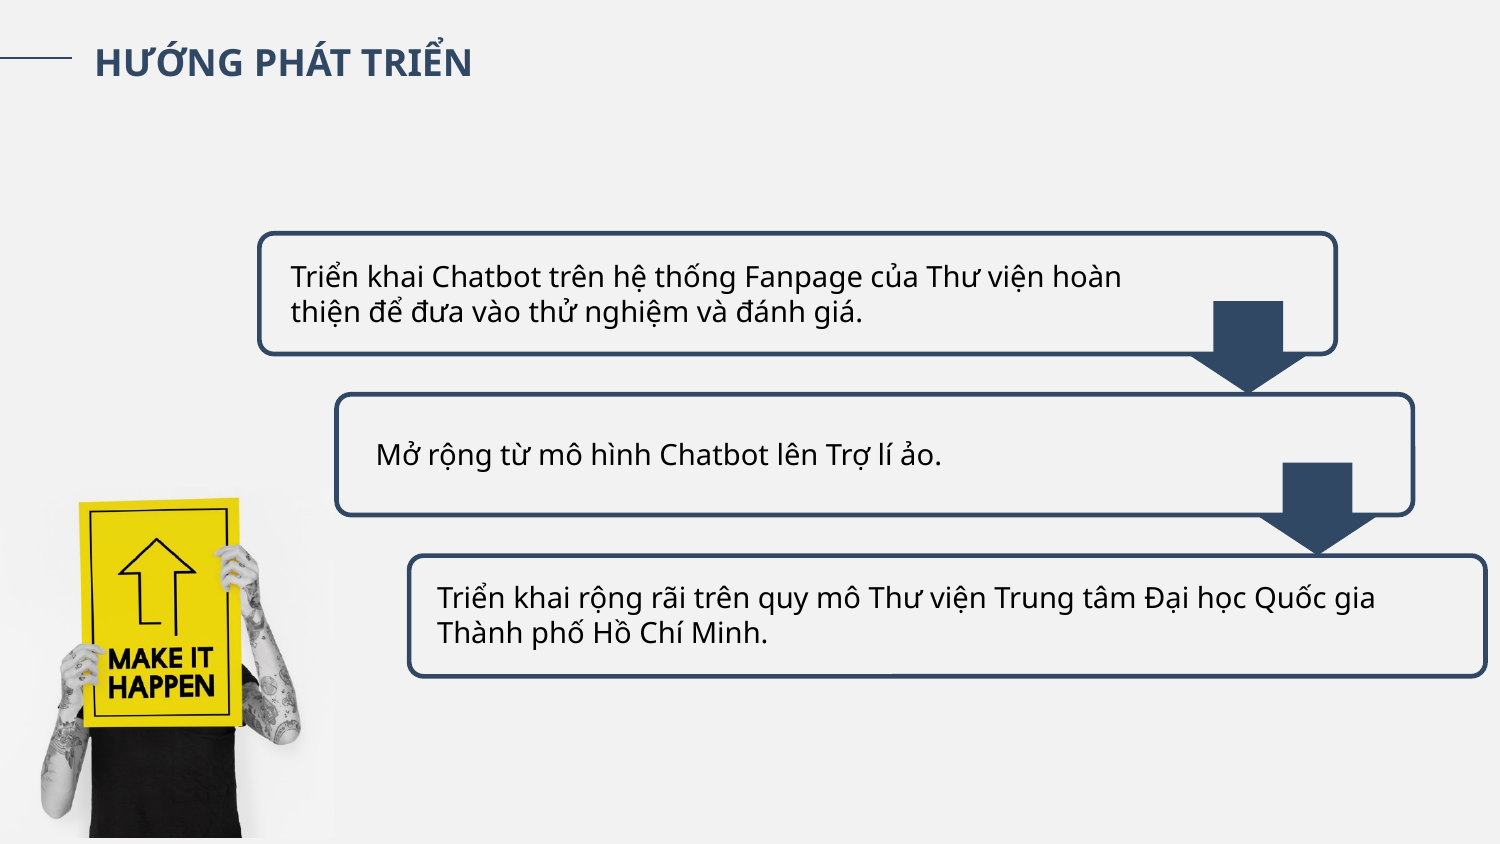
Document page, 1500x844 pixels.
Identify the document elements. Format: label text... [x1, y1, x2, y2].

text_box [258, 232, 1337, 355]
picture [0, 487, 335, 839]
text_box [1190, 359, 1306, 388]
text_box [408, 555, 1487, 677]
text_box HƯỚNG PHÁT TRIỂN [79, 31, 539, 91]
text_box [1259, 520, 1376, 549]
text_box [336, 393, 1414, 516]
